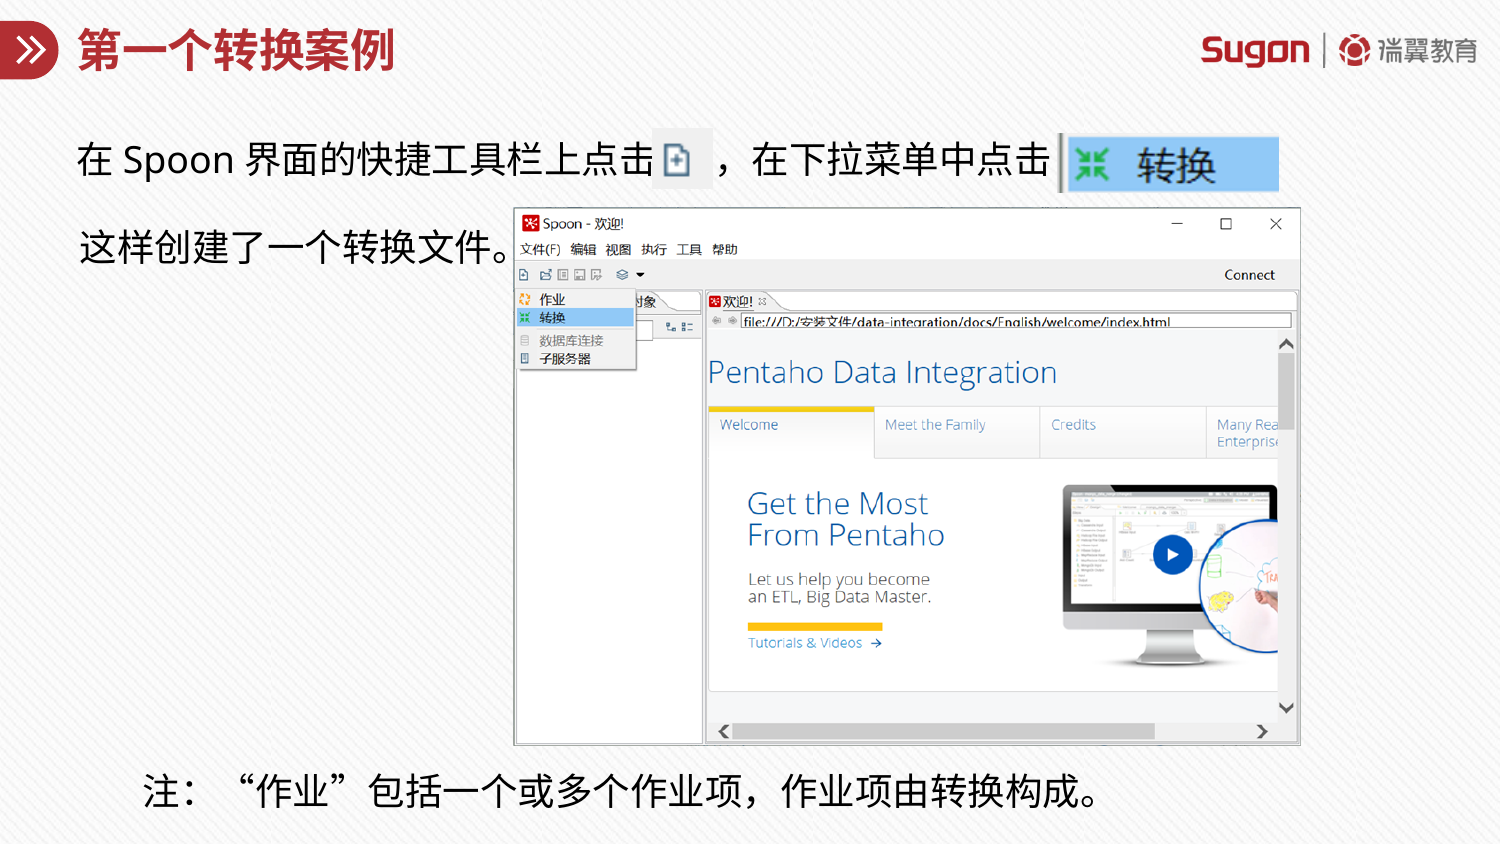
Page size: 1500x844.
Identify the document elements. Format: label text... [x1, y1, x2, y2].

text_box 注：“作业”包括一个或多个作业项，作业项由转换构成。 [94, 760, 1406, 821]
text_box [64, 128, 1279, 193]
picture [0, 0, 1500, 844]
text_box 这样创建了一个转换文件。 [65, 216, 513, 276]
title 第一个转换案例 [65, 22, 1161, 83]
